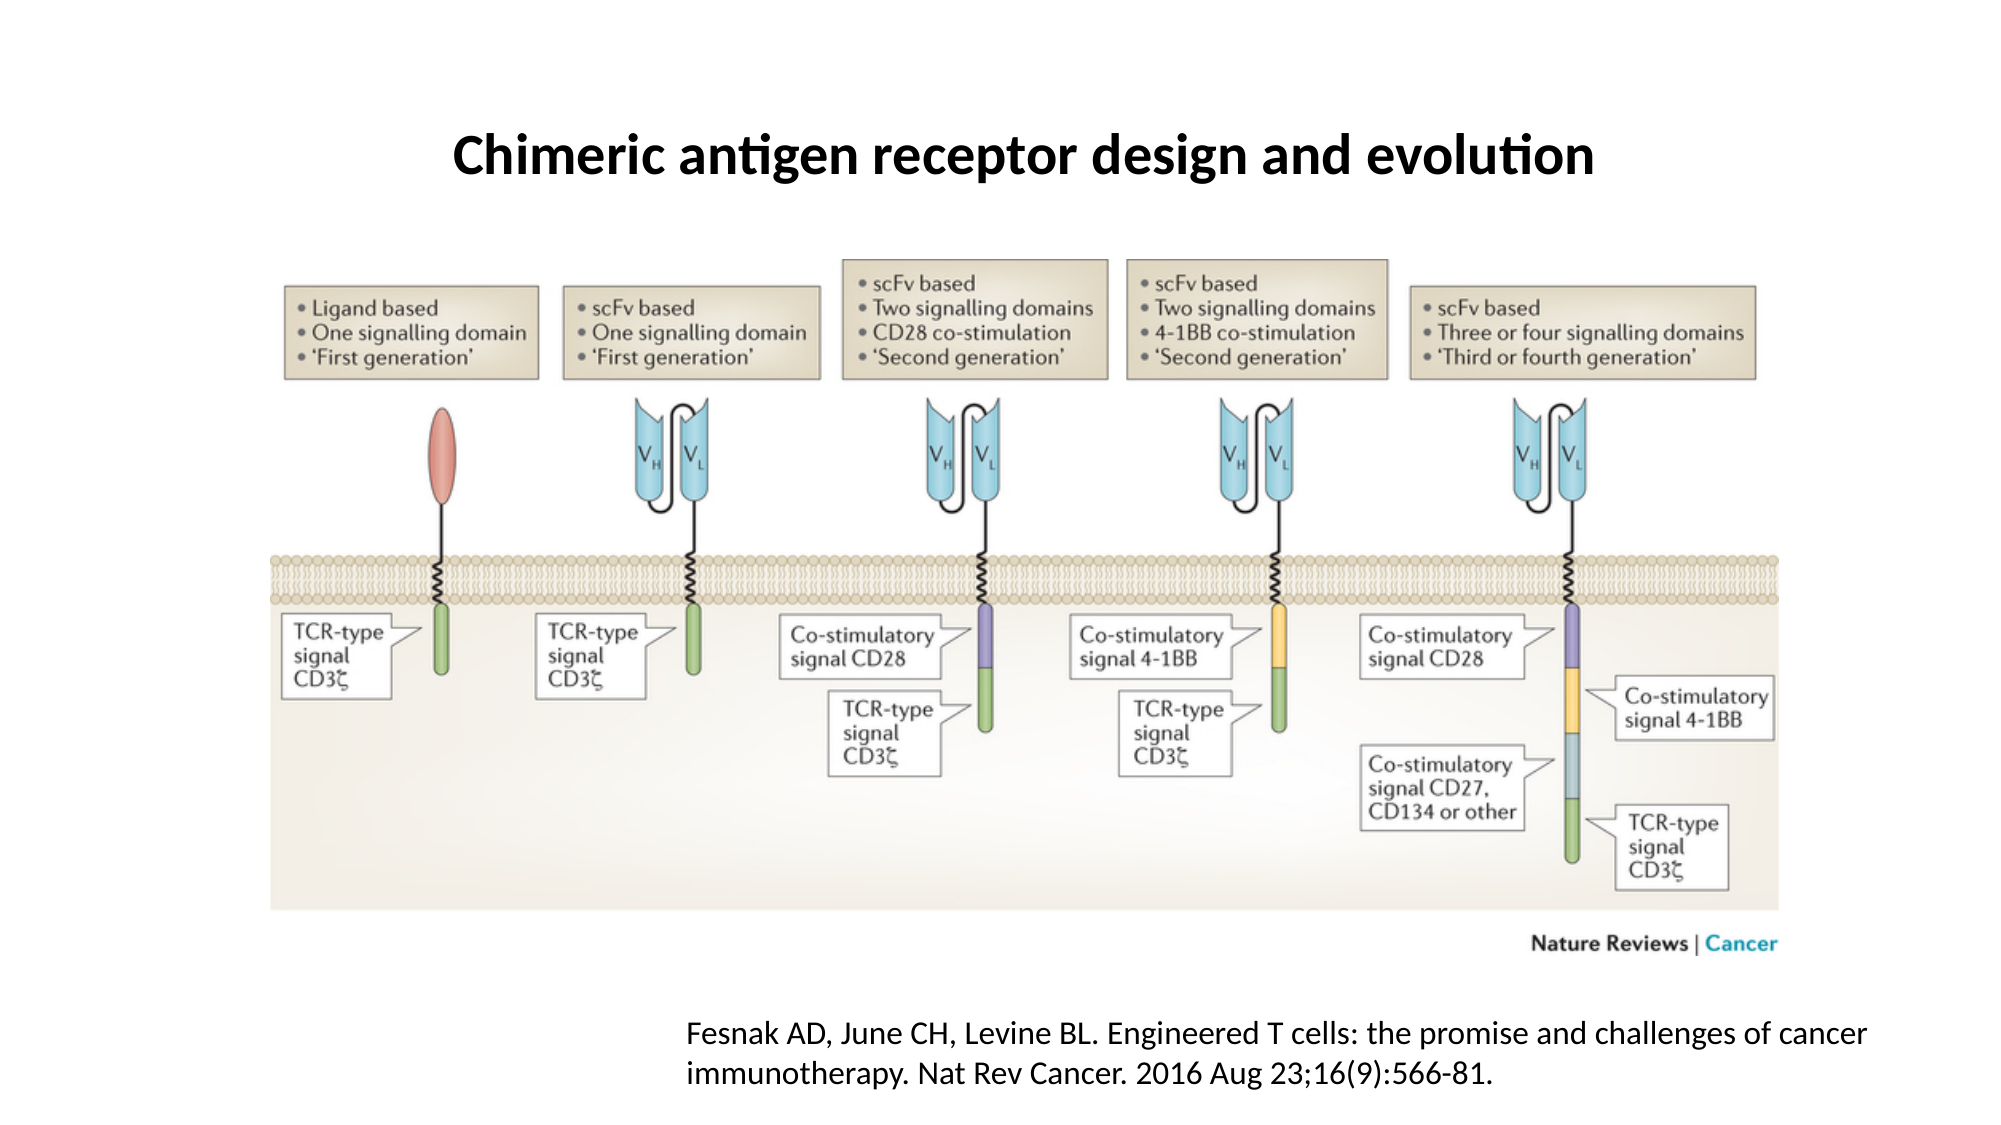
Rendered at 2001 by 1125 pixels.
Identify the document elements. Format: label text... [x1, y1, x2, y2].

picture [270, 259, 1779, 957]
text_box Chimeric antigen receptor design and evolution [438, 108, 1611, 194]
text_box Fesnak AD, June CH, Levine BL. Engineered T cells: the promise and challenges of cancer immunotherapy. Nat Rev Cancer. 2016 Aug 23;16(9):566-81. [671, 1003, 2000, 1099]
